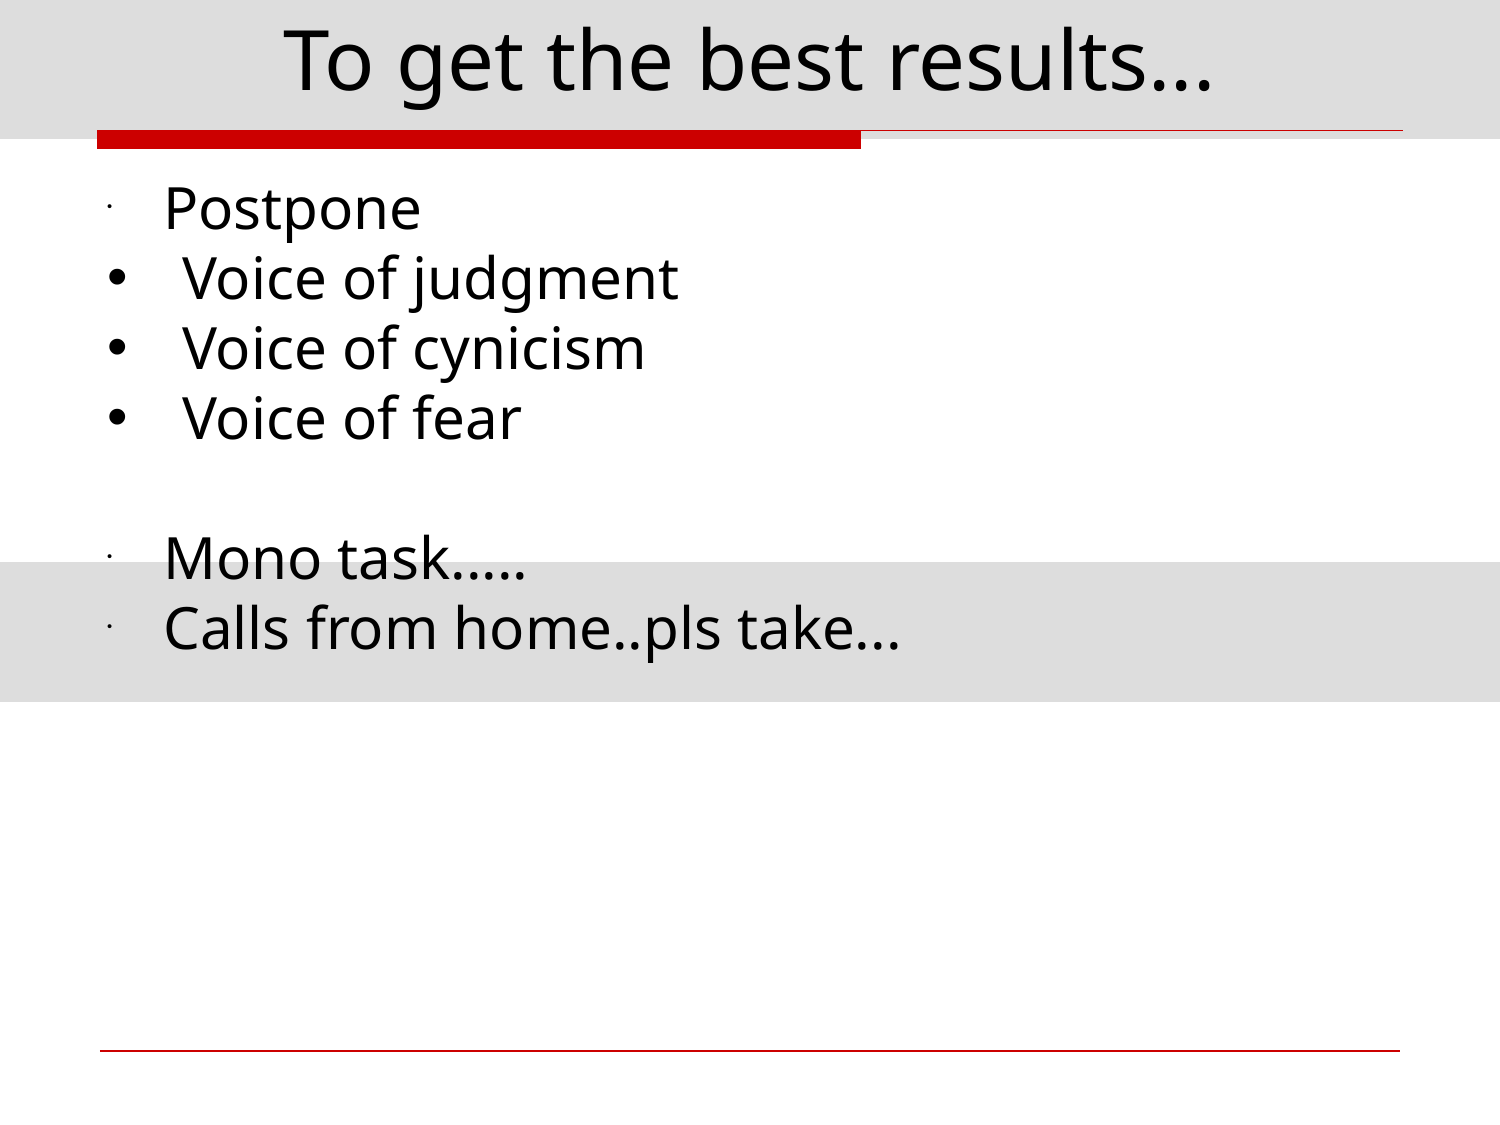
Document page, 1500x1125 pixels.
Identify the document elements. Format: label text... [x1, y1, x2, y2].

title To get the best results... [0, 0, 1500, 115]
picture [0, 115, 1500, 1125]
list Postpone Voice of judgment Voice of cynicism Voice of fear Mono task..... Calls from home..pls take... [98, 162, 1417, 1031]
